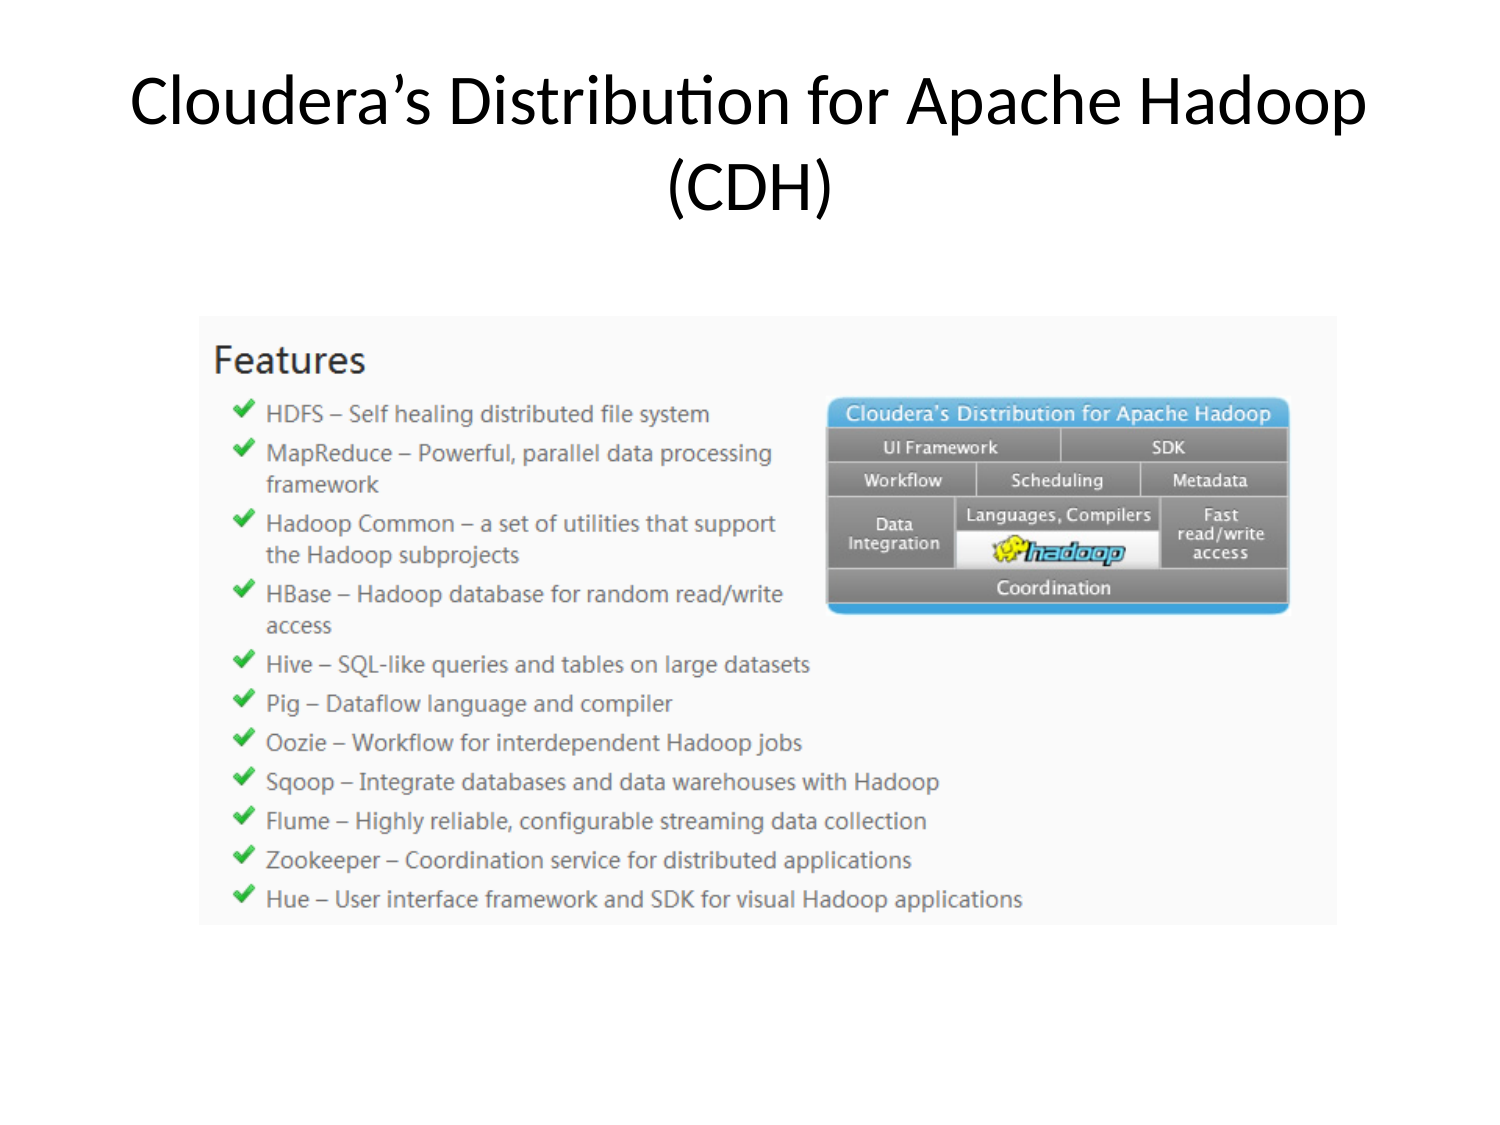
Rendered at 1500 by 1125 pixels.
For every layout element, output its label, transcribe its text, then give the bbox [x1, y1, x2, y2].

title Cloudera’s Distribution for Apache Hadoop (CDH) [75, 45, 1425, 233]
picture [198, 316, 1337, 925]
